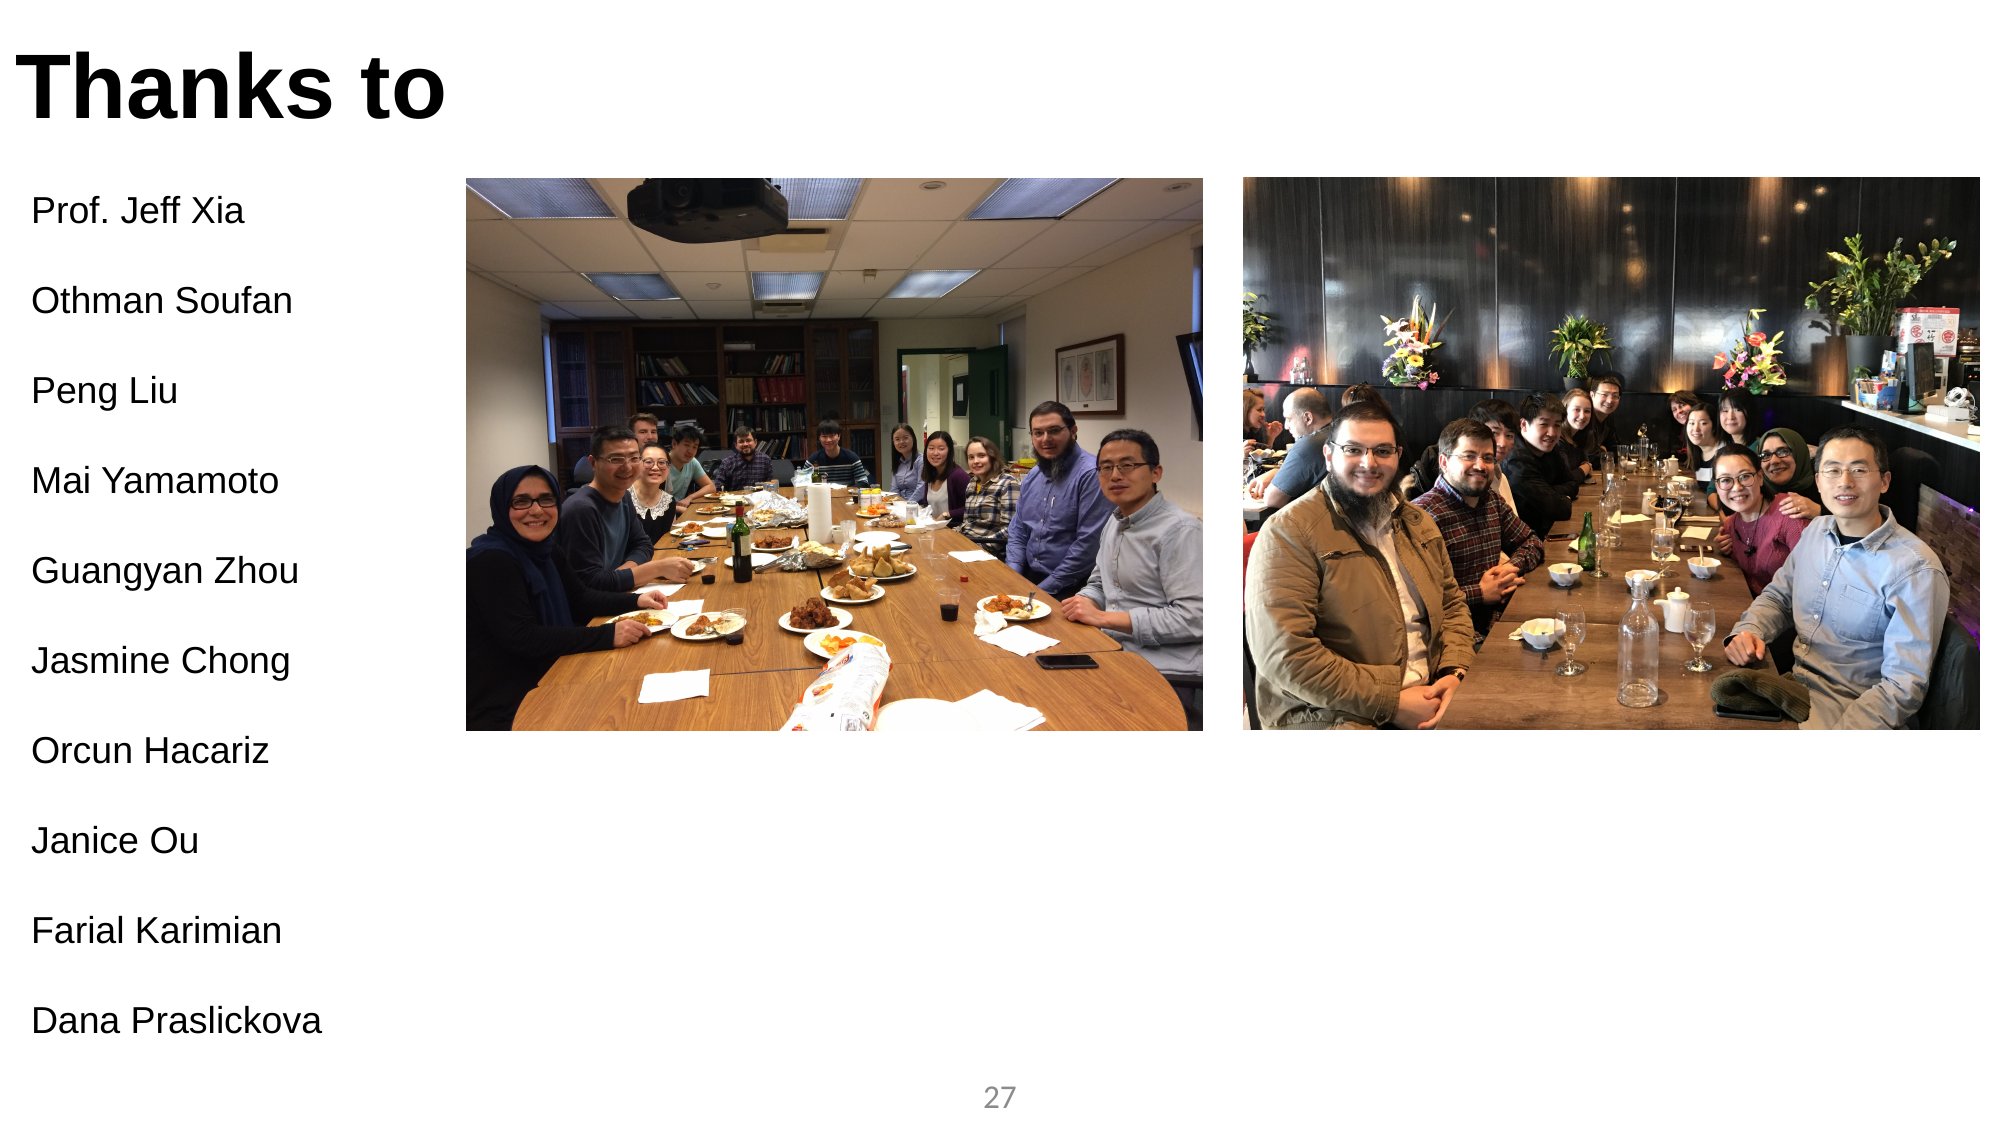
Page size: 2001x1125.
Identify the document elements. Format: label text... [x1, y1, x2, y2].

title Thanks to [0, 0, 2000, 178]
picture [466, 178, 1203, 731]
text_box Prof. Jeff Xia Othman Soufan Peng Liu Mai Yamamoto Guangyan Zhou Jasmine Chong Orcun Hacariz Janice Ou Farial Karimian Dana Praslickova [16, 179, 395, 1094]
slide_number 27 [774, 1065, 1225, 1125]
picture [1243, 177, 1980, 730]
